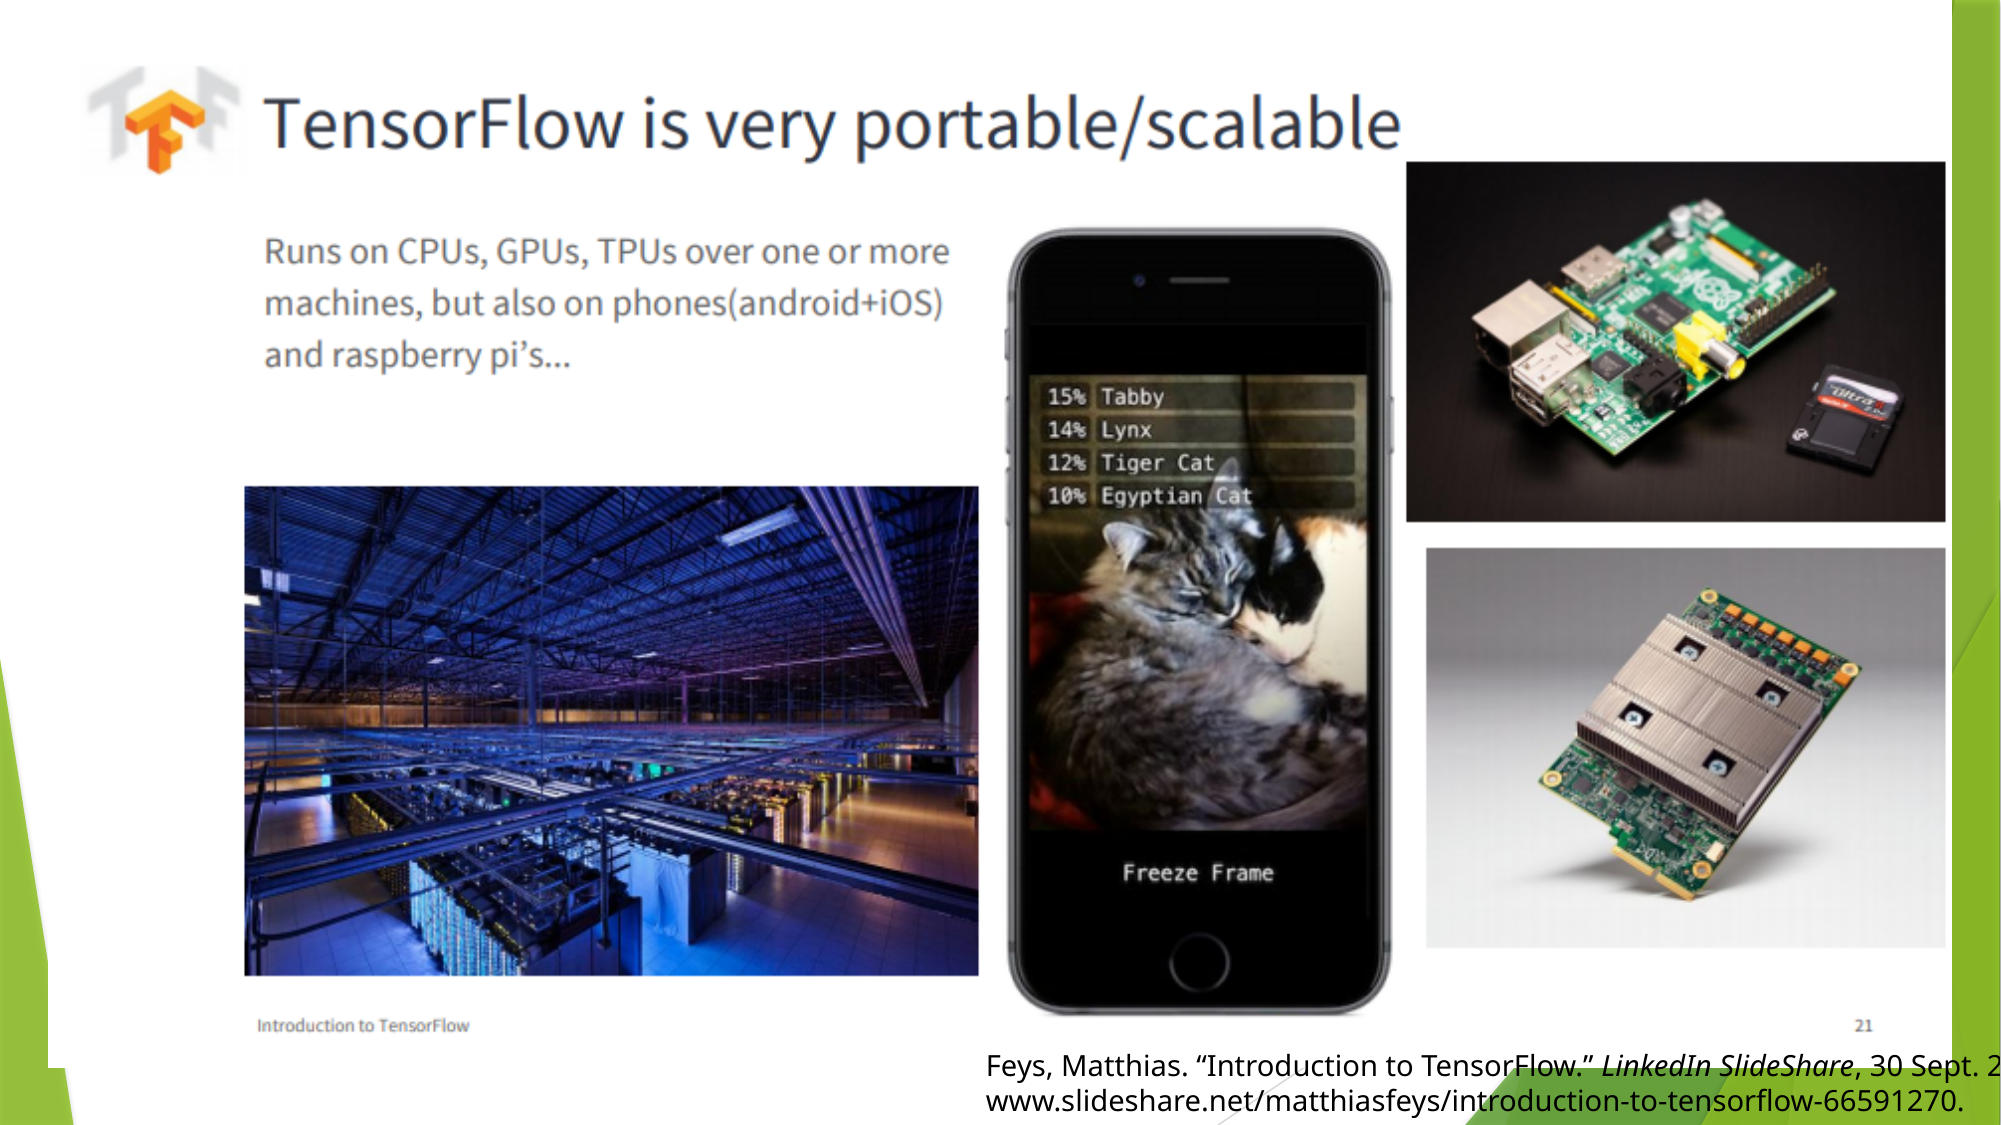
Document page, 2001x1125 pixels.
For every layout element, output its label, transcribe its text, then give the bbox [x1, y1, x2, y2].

picture [48, 0, 1952, 1069]
text_box Feys, Matthias. “Introduction to TensorFlow.” LinkedIn SlideShare, 30 Sept. 2016, www.slideshare.net/matthiasfeys/introduction-to-tensorflow-66591270. [970, 1039, 2000, 1125]
